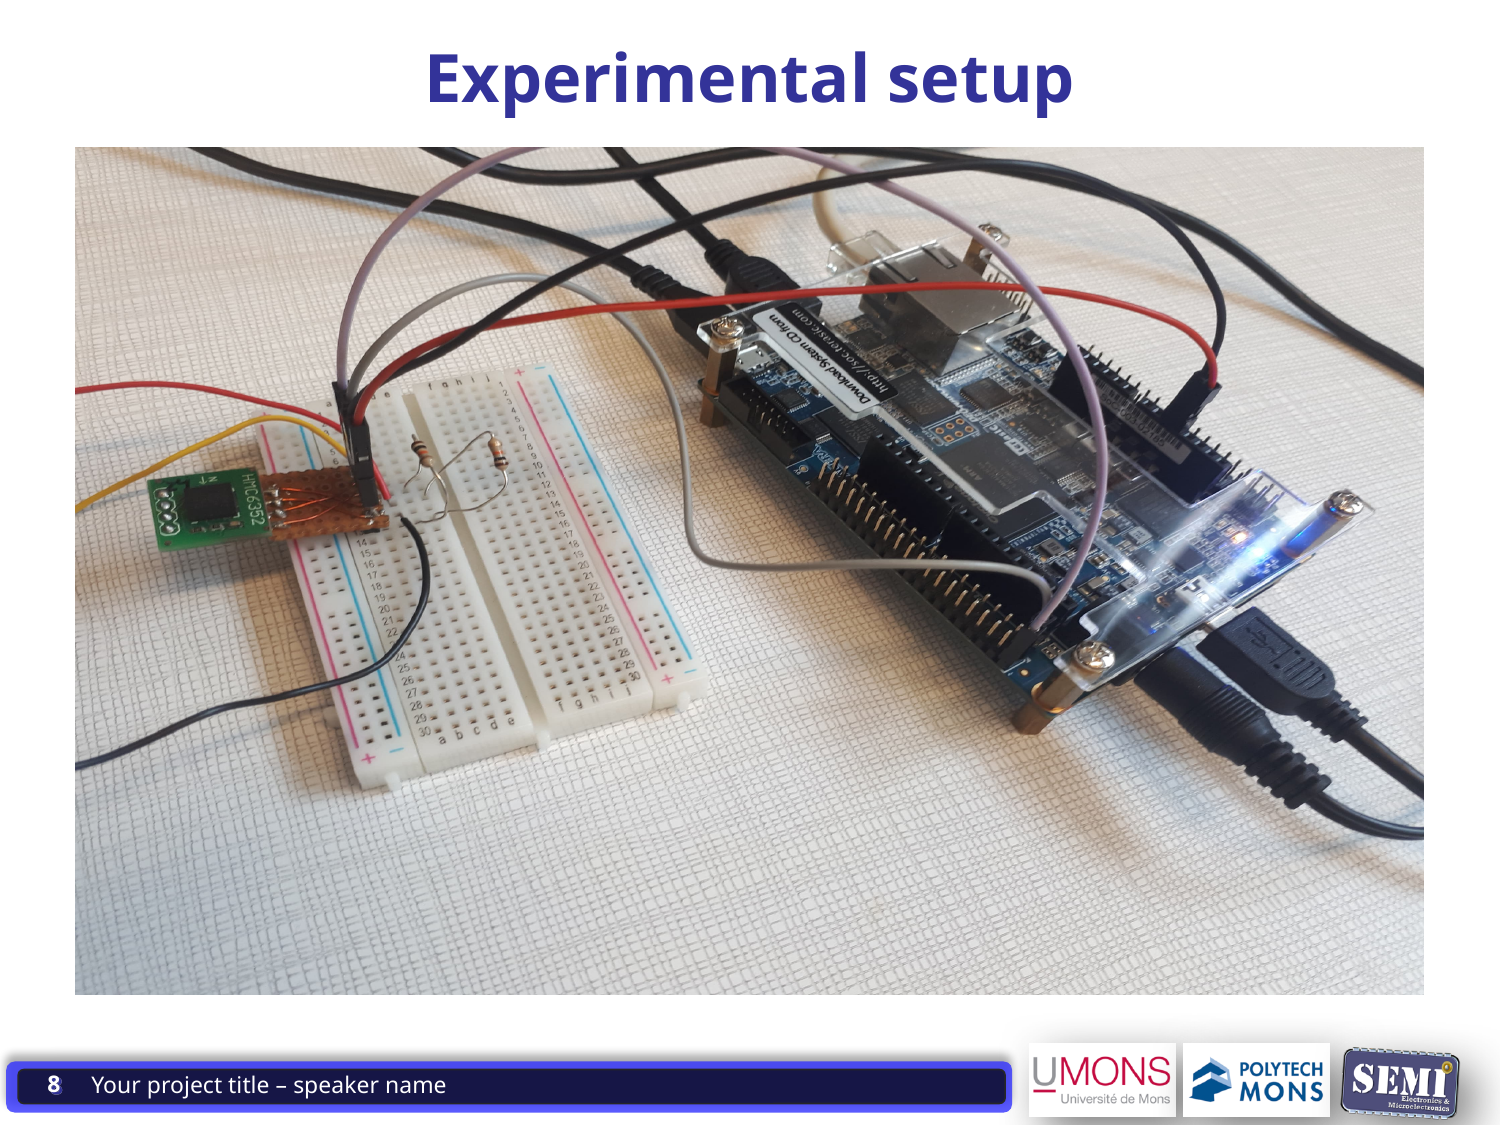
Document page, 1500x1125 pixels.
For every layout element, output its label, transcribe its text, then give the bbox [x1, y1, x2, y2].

slide_number 8 [0, 1059, 111, 1111]
title Experimental setup [74, 27, 1426, 148]
picture [74, 147, 1425, 996]
picture [1340, 1046, 1461, 1120]
picture [1029, 1043, 1176, 1117]
picture [1183, 1043, 1330, 1117]
